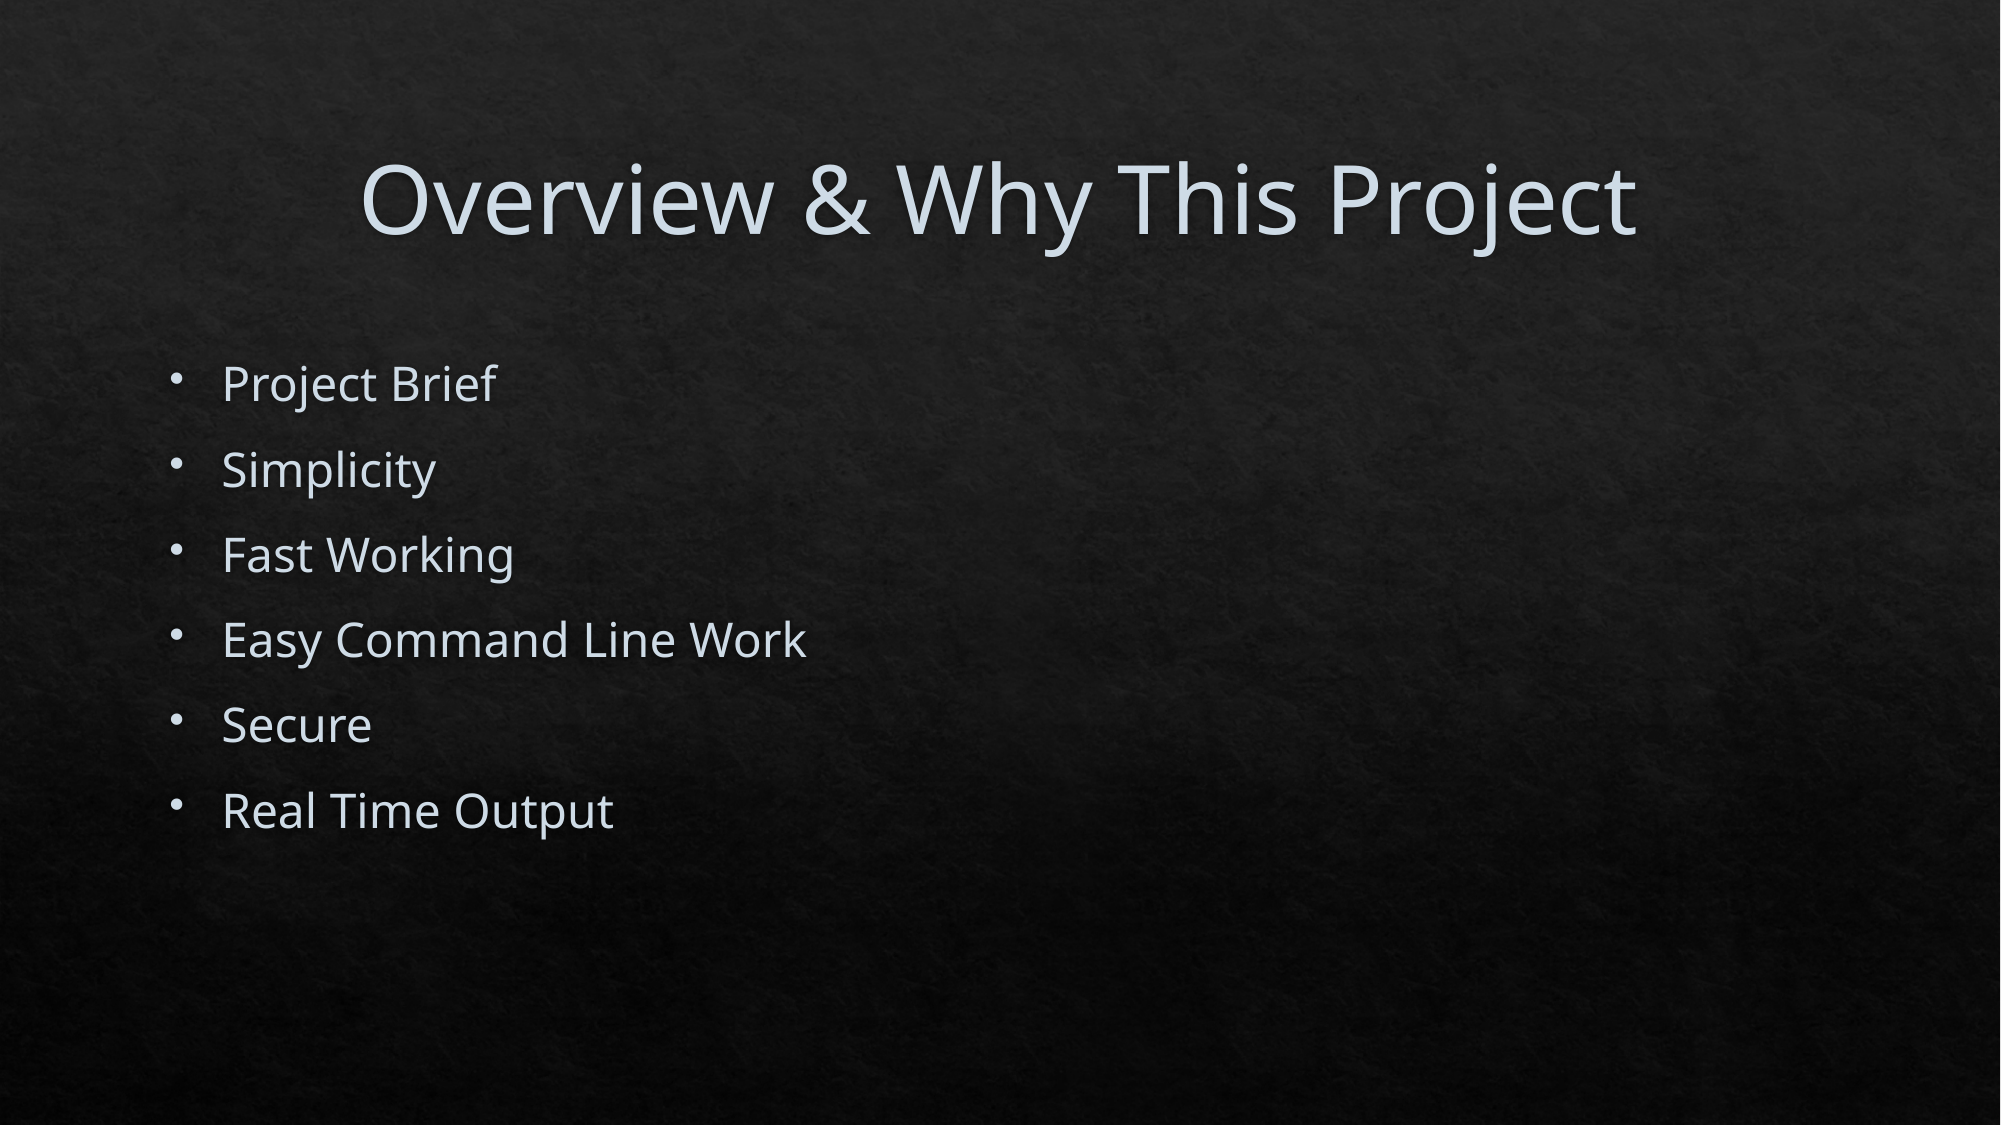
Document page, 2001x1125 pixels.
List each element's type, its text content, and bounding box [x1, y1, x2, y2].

list Project Brief Simplicity Fast Working Easy Command Line Work Secure Real Time Output [149, 340, 1849, 950]
title Overview & Why This Project [149, 99, 1849, 307]
